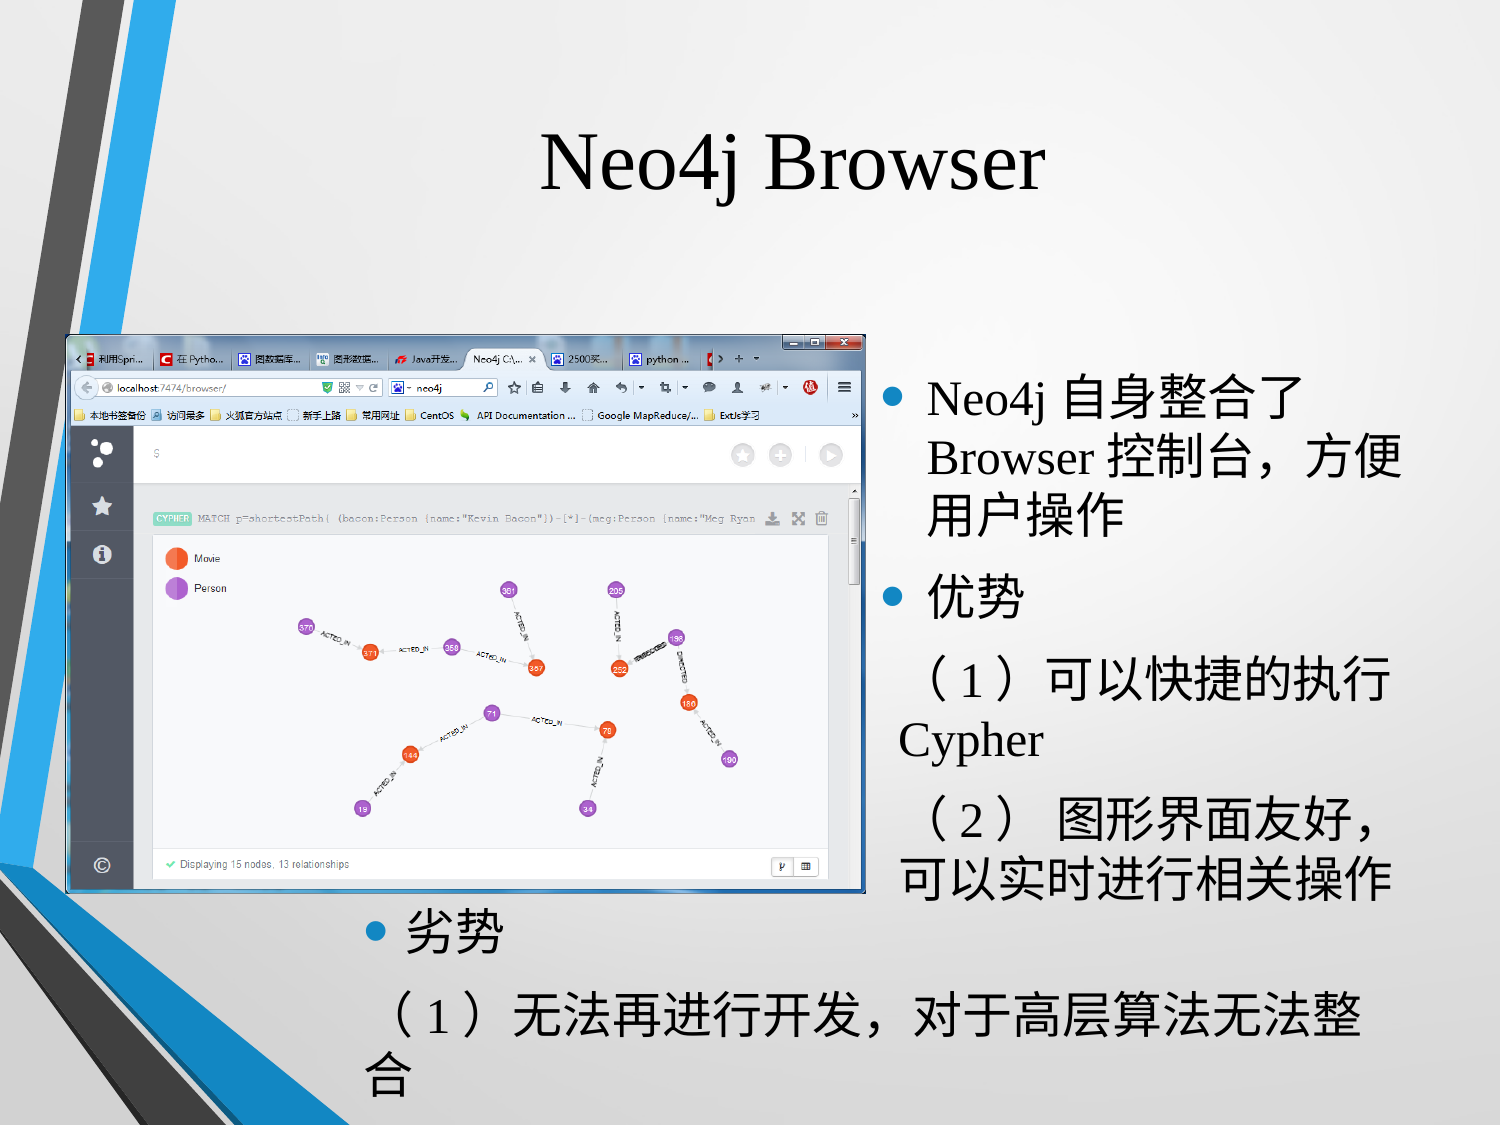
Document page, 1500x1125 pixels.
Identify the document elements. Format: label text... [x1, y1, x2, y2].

text_box 劣势 （1）无法再进行开发，对于高层算法无法整合 （2）图形界面耗费资源较大 [330, 893, 1425, 1110]
title Neo4j Browser [161, 75, 1425, 238]
picture [65, 334, 866, 894]
list Neo4j自身整合了Browser控制台，方便用户操作 优势 （1）可以快捷的执行Cypher （2） 图形界面友好，可以实时进行相关操作 [866, 358, 1459, 917]
